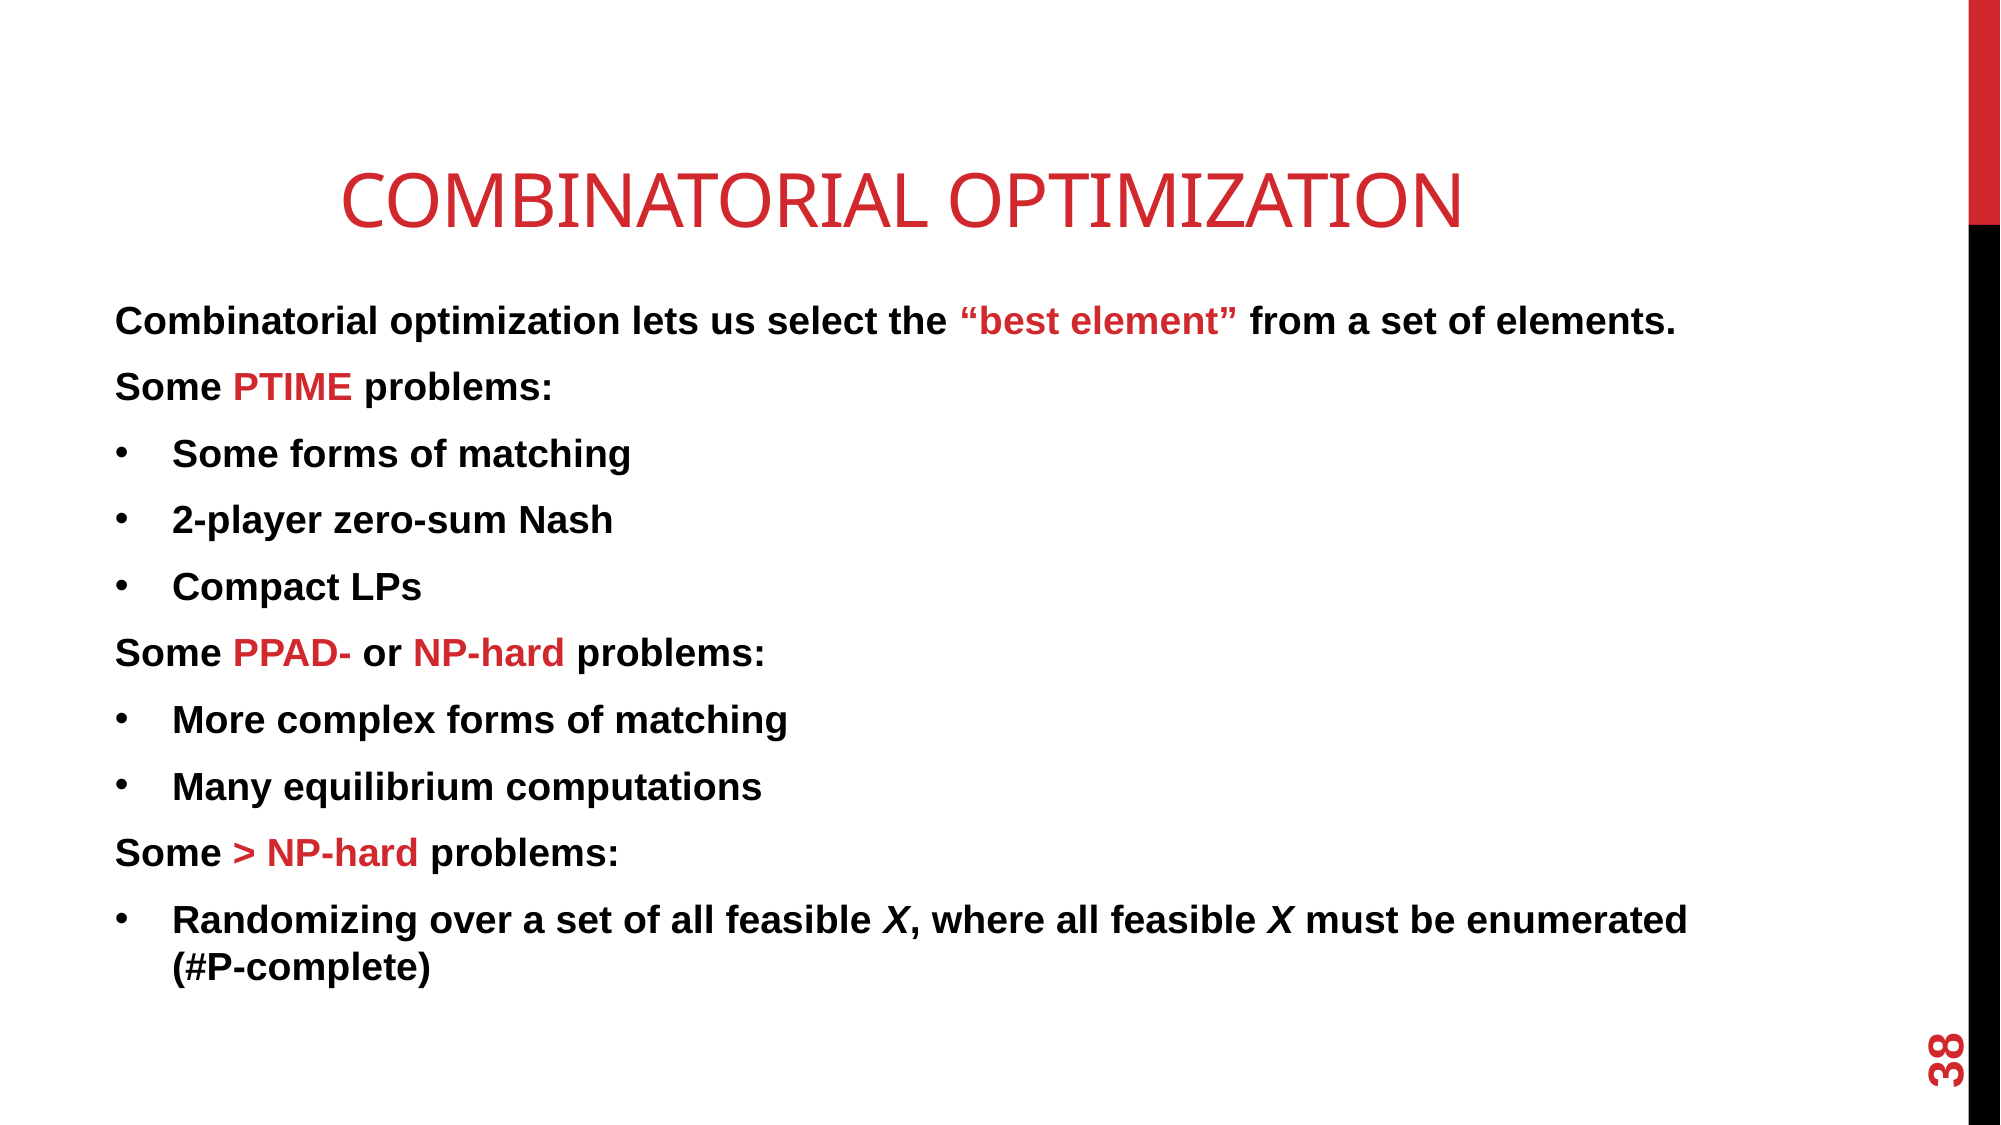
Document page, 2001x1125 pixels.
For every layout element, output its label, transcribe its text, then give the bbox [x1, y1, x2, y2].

title Combinatorial Optimization [324, 25, 1575, 250]
slide_number 38 [1903, 887, 1984, 1104]
list Combinatorial optimization lets us select the “best element” from a set of elements. Some PTIME problems: Some forms of matching 2-player zero-sum Nash Compact LPs Some PPAD- or NP-hard problems: More complex forms of matching Many equilibrium computations Some > NP-hard problems: Randomizing over a set of all feasible X, where all feasible X must be enumerated (#P-complete) [99, 287, 1767, 1005]
